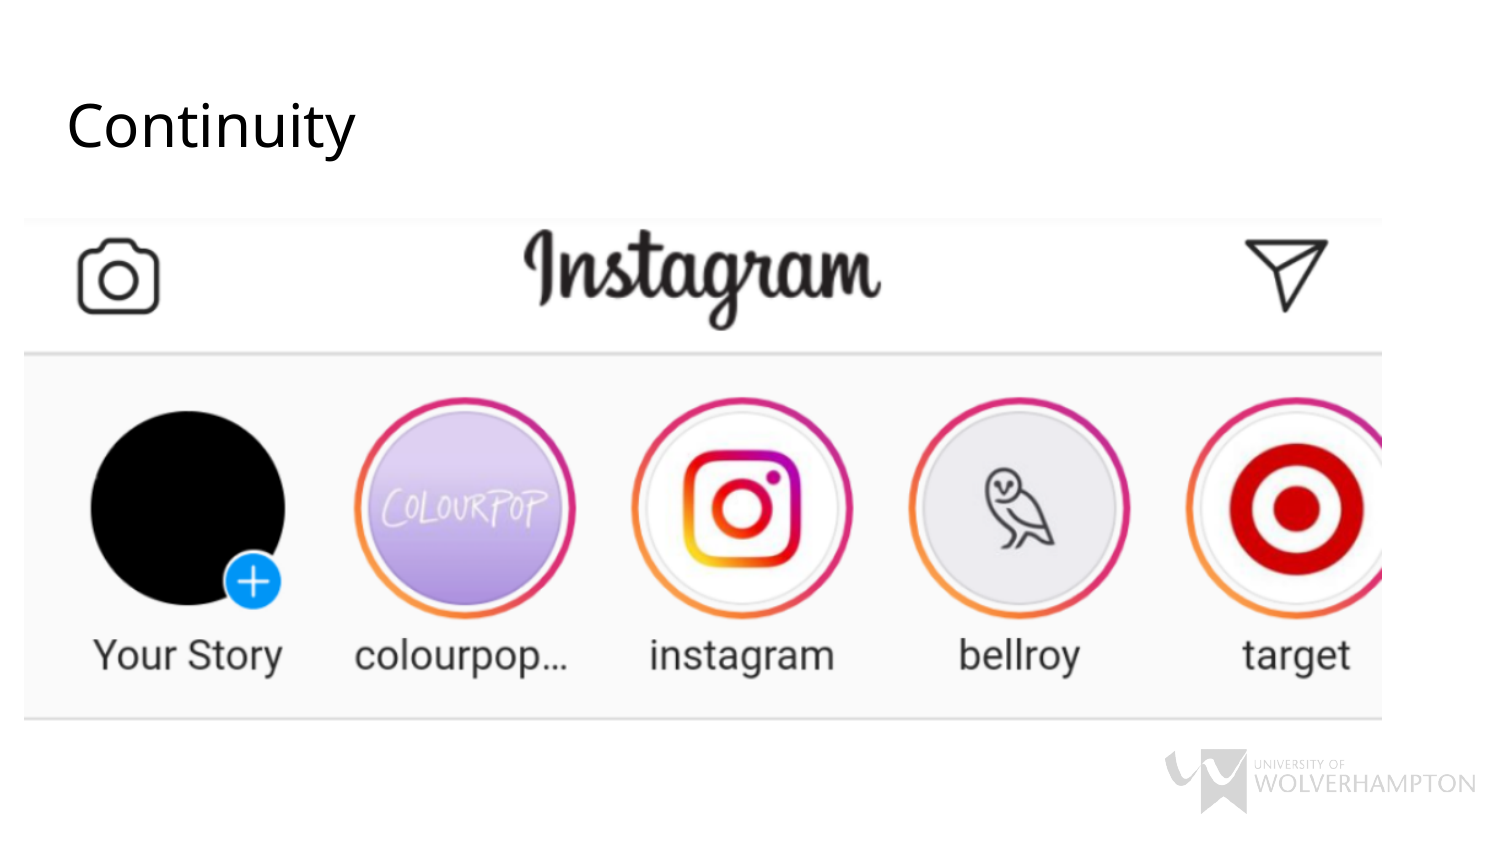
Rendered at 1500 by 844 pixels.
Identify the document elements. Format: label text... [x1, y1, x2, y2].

picture [24, 218, 1382, 724]
title Continuity [51, 72, 1449, 176]
